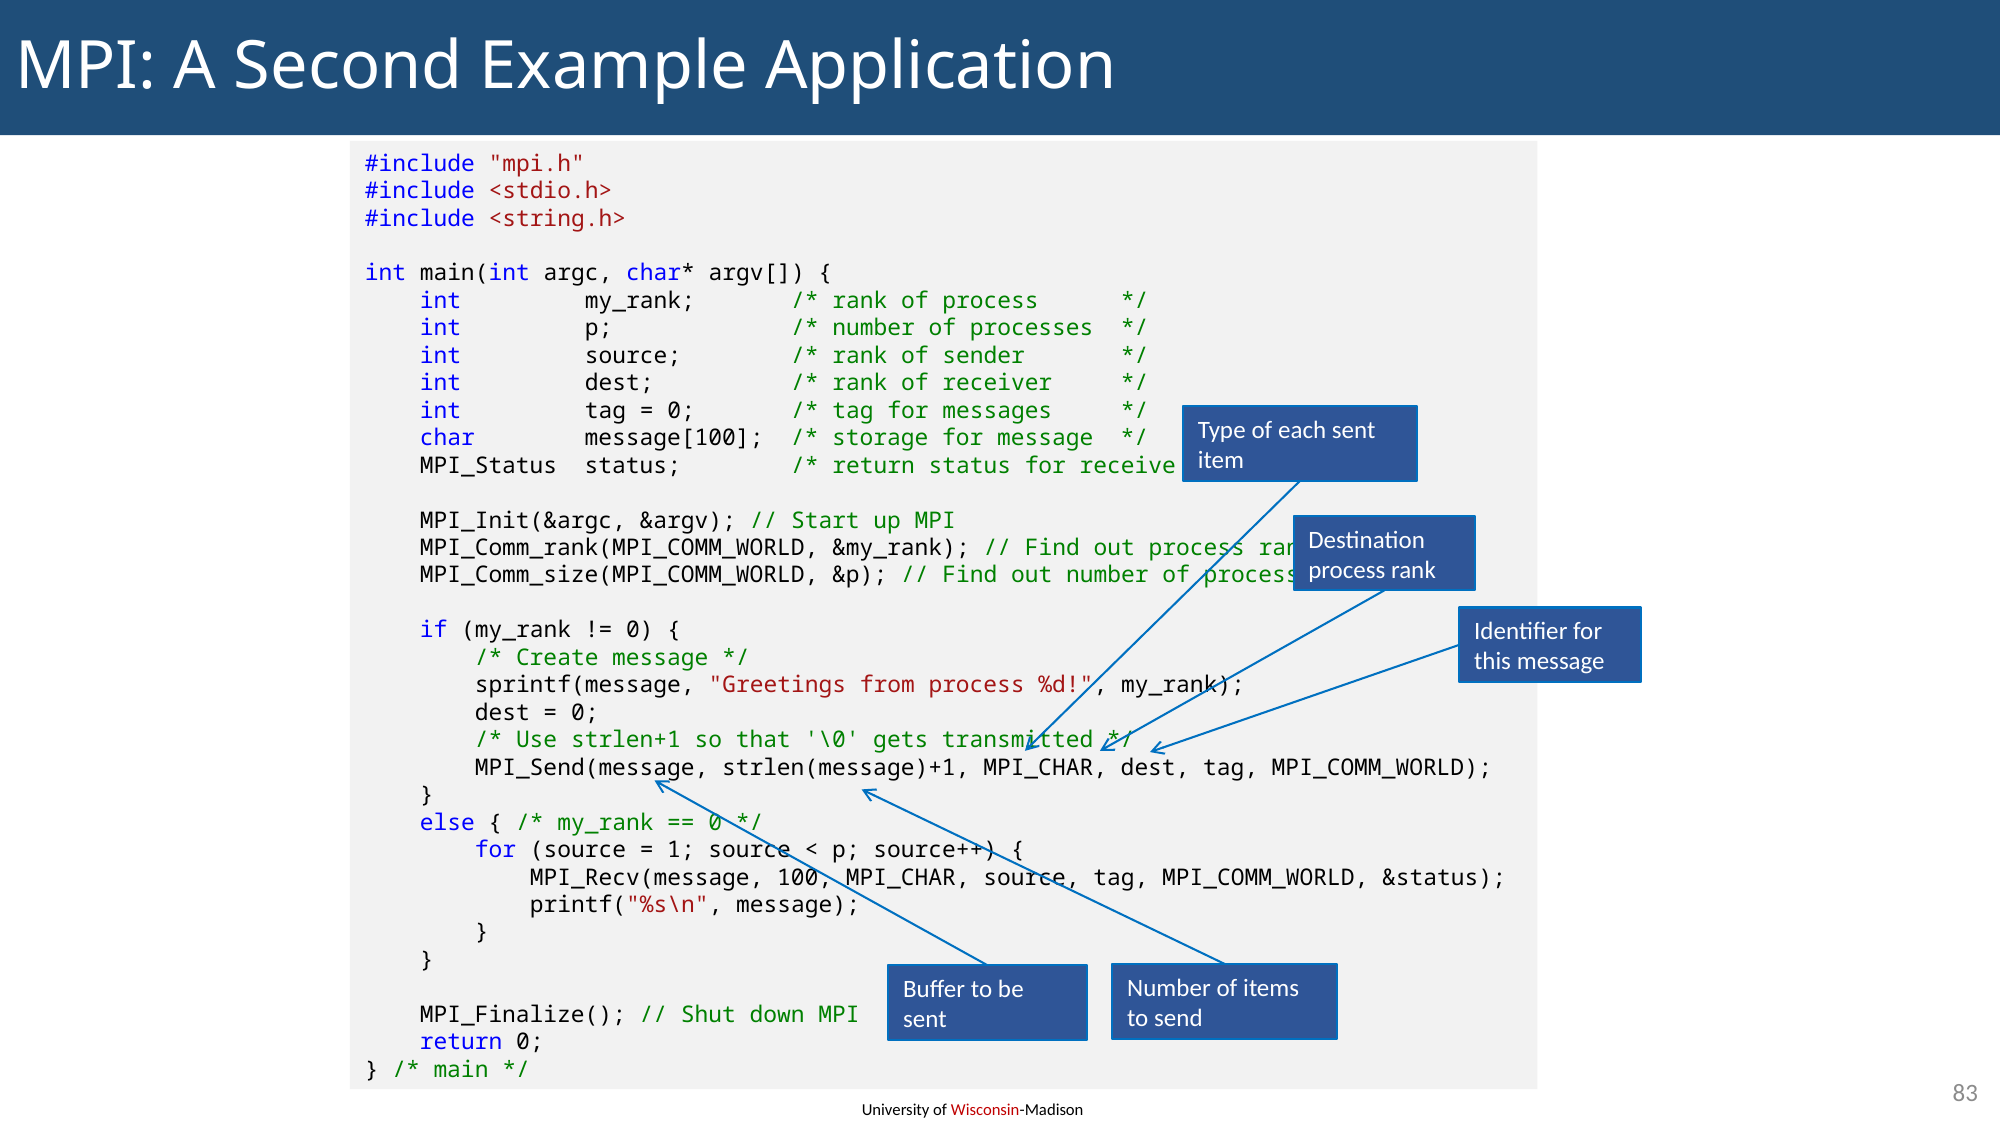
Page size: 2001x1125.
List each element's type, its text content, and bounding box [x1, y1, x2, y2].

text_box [1099, 591, 1385, 751]
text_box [1024, 482, 1301, 751]
text_box Identifier for this message [1459, 607, 1641, 683]
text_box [1149, 645, 1460, 753]
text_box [654, 780, 988, 966]
text_box #include "mpi.h" #include <stdio.h> #include <string.h> int main(int argc, char* argv[]) { int my_rank; /* rank of process */ int p; /* number of processes */ int source; /* rank of sender */ int dest; /* rank of receiver */ int tag = 0; /* tag for messages */ char message[100]; /* storage for message */ MPI_Status status; /* return status for receive */ MPI_Init(&argc, &argv); // Start up MPI MPI_Comm_rank(MPI_COMM_WORLD, &my_rank); // Find out process rank MPI_Comm_size(MPI_COMM_WORLD, &p); // Find out number of processes if (my_rank != 0) { /* Create message */ sprintf(message, "Greetings from process %d!", my_rank); dest = 0; /* Use strlen+1 so that '\0' gets transmitted */ MPI_Send(message, strlen(message)+1, MPI_CHAR, dest, tag, MPI_COMM_WORLD); } else { /* my_rank == 0 */ for (source = 1; source < p; source++) { MPI_Recv(message, 100, MPI_CHAR, source, tag, MPI_COMM_WORLD, &status); printf("%s\n", message); } } MPI_Finalize(); // Shut down MPI return 0; } /* main */ [349, 140, 1538, 1090]
text_box Number of items to send [1112, 964, 1338, 1039]
text_box Type of each sent item [1183, 406, 1417, 481]
text_box Destination process rank [1301, 515, 1475, 591]
title MPI: A Second Example Application [0, 0, 2000, 136]
slide_number 83 [1879, 1069, 1994, 1114]
text_box Buffer to be sent [888, 965, 1088, 1041]
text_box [861, 789, 1225, 964]
